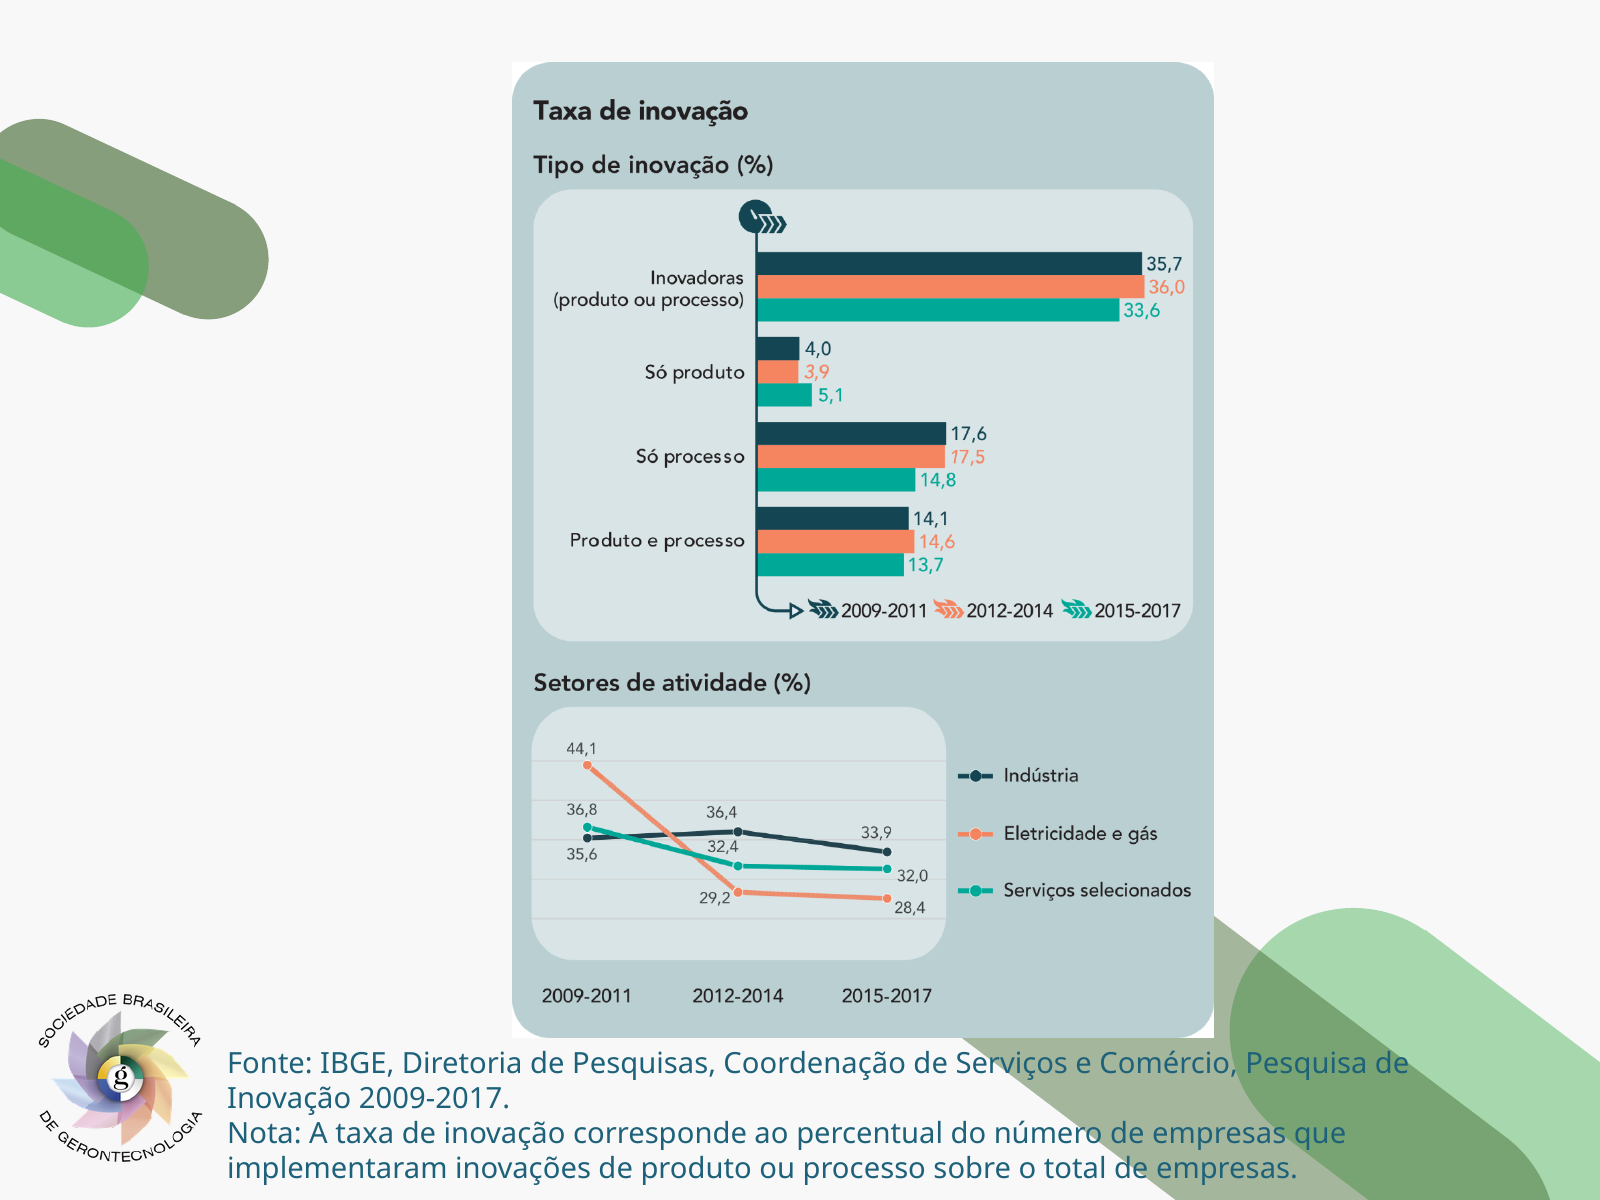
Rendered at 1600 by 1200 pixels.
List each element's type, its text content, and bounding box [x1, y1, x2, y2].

text_box Fonte: IBGE, Diretoria de Pesquisas, Coordenação de Serviços e Comércio, Pesquisa de Inovação 2009-2017. Nota: A taxa de inovação corresponde ao percentual do número de empresas que implementaram inovações de produto ou processo sobre o total de empresas. [212, 1037, 1600, 1192]
picture [512, 62, 1214, 1038]
picture [24, 984, 216, 1176]
